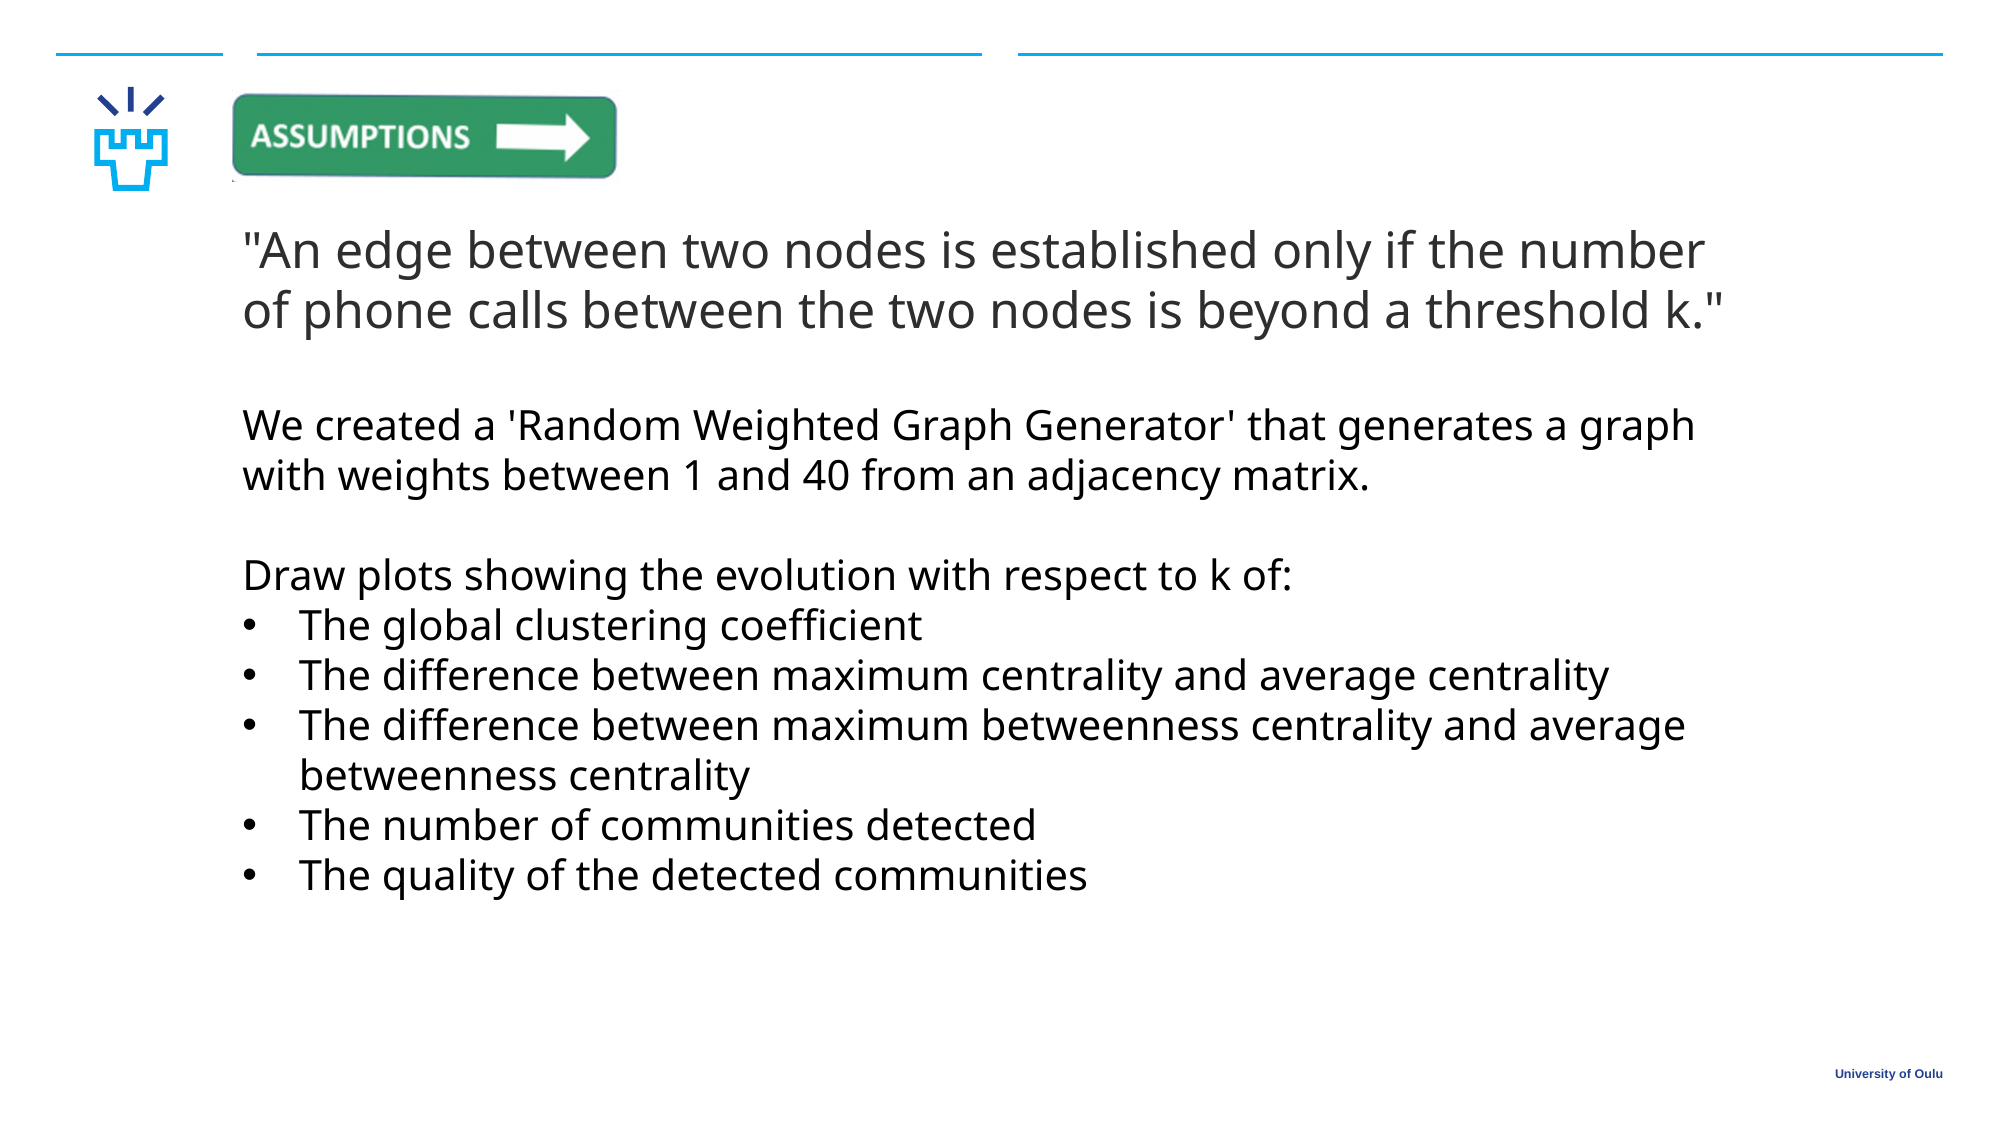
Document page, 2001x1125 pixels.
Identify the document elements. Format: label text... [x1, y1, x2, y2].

text_box "An edge between two nodes is established only if the number of phone calls between the two nodes is beyond a threshold k." We created a 'Random Weighted Graph Generator' that generates a graph with weights between 1 and 40 from an adjacency matrix. Draw plots showing the evolution with respect to k of: The global clustering coefficient The difference between maximum centrality and average centrality The difference between maximum betweenness centrality and average betweenness centrality The number of communities detected The quality of the detected communities [227, 211, 1742, 907]
picture [232, 90, 619, 182]
